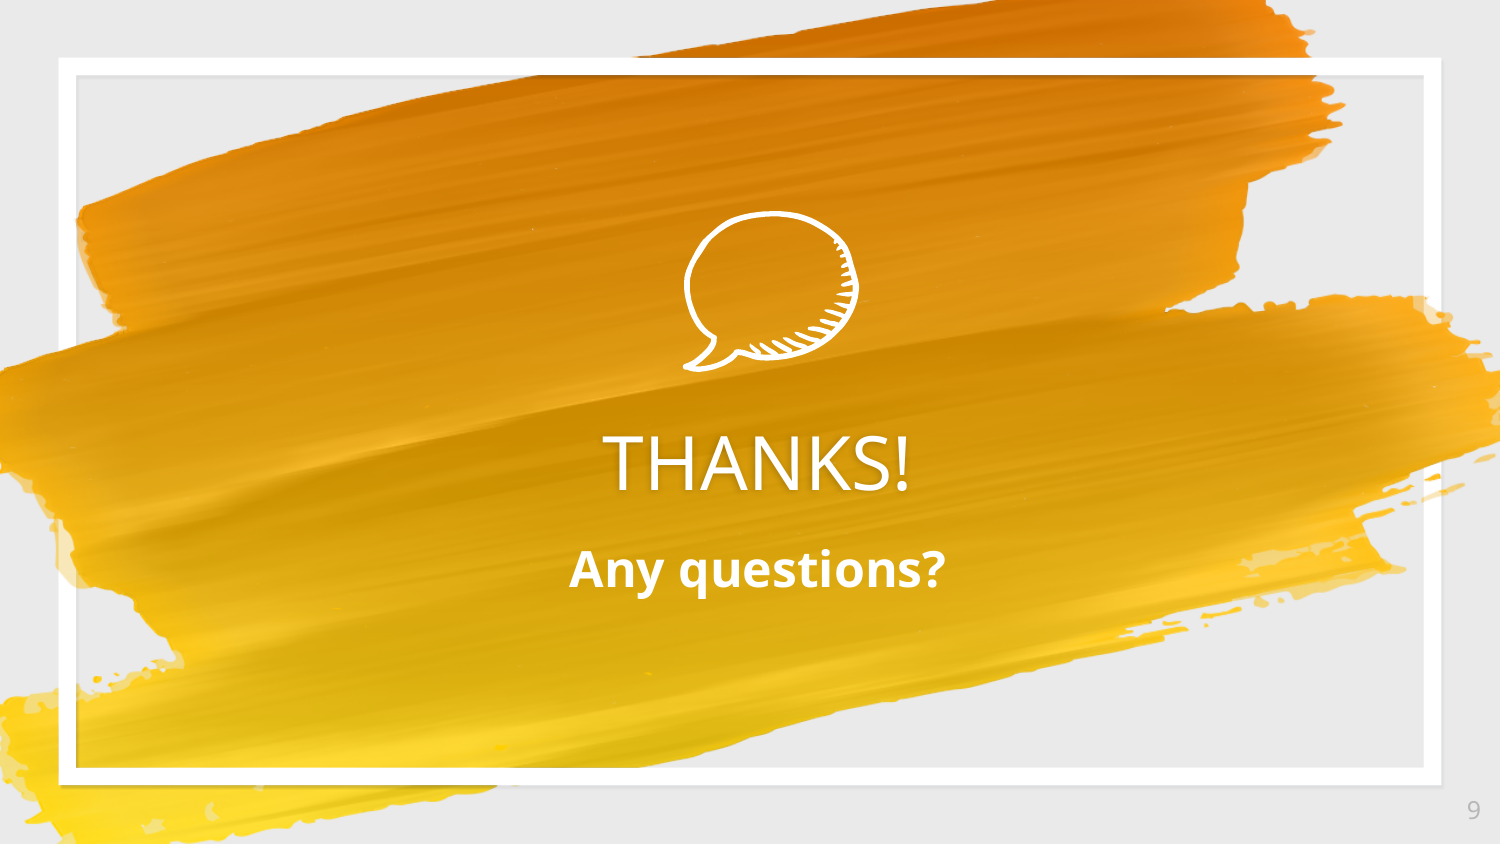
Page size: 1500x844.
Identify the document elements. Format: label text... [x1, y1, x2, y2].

picture [0, 0, 1500, 844]
picture [690, 217, 852, 346]
title THANKS! [106, 346, 1411, 528]
subtitle Any questions? [106, 528, 1411, 785]
text_box [682, 211, 860, 372]
slide_number ‹#› [1391, 779, 1482, 844]
